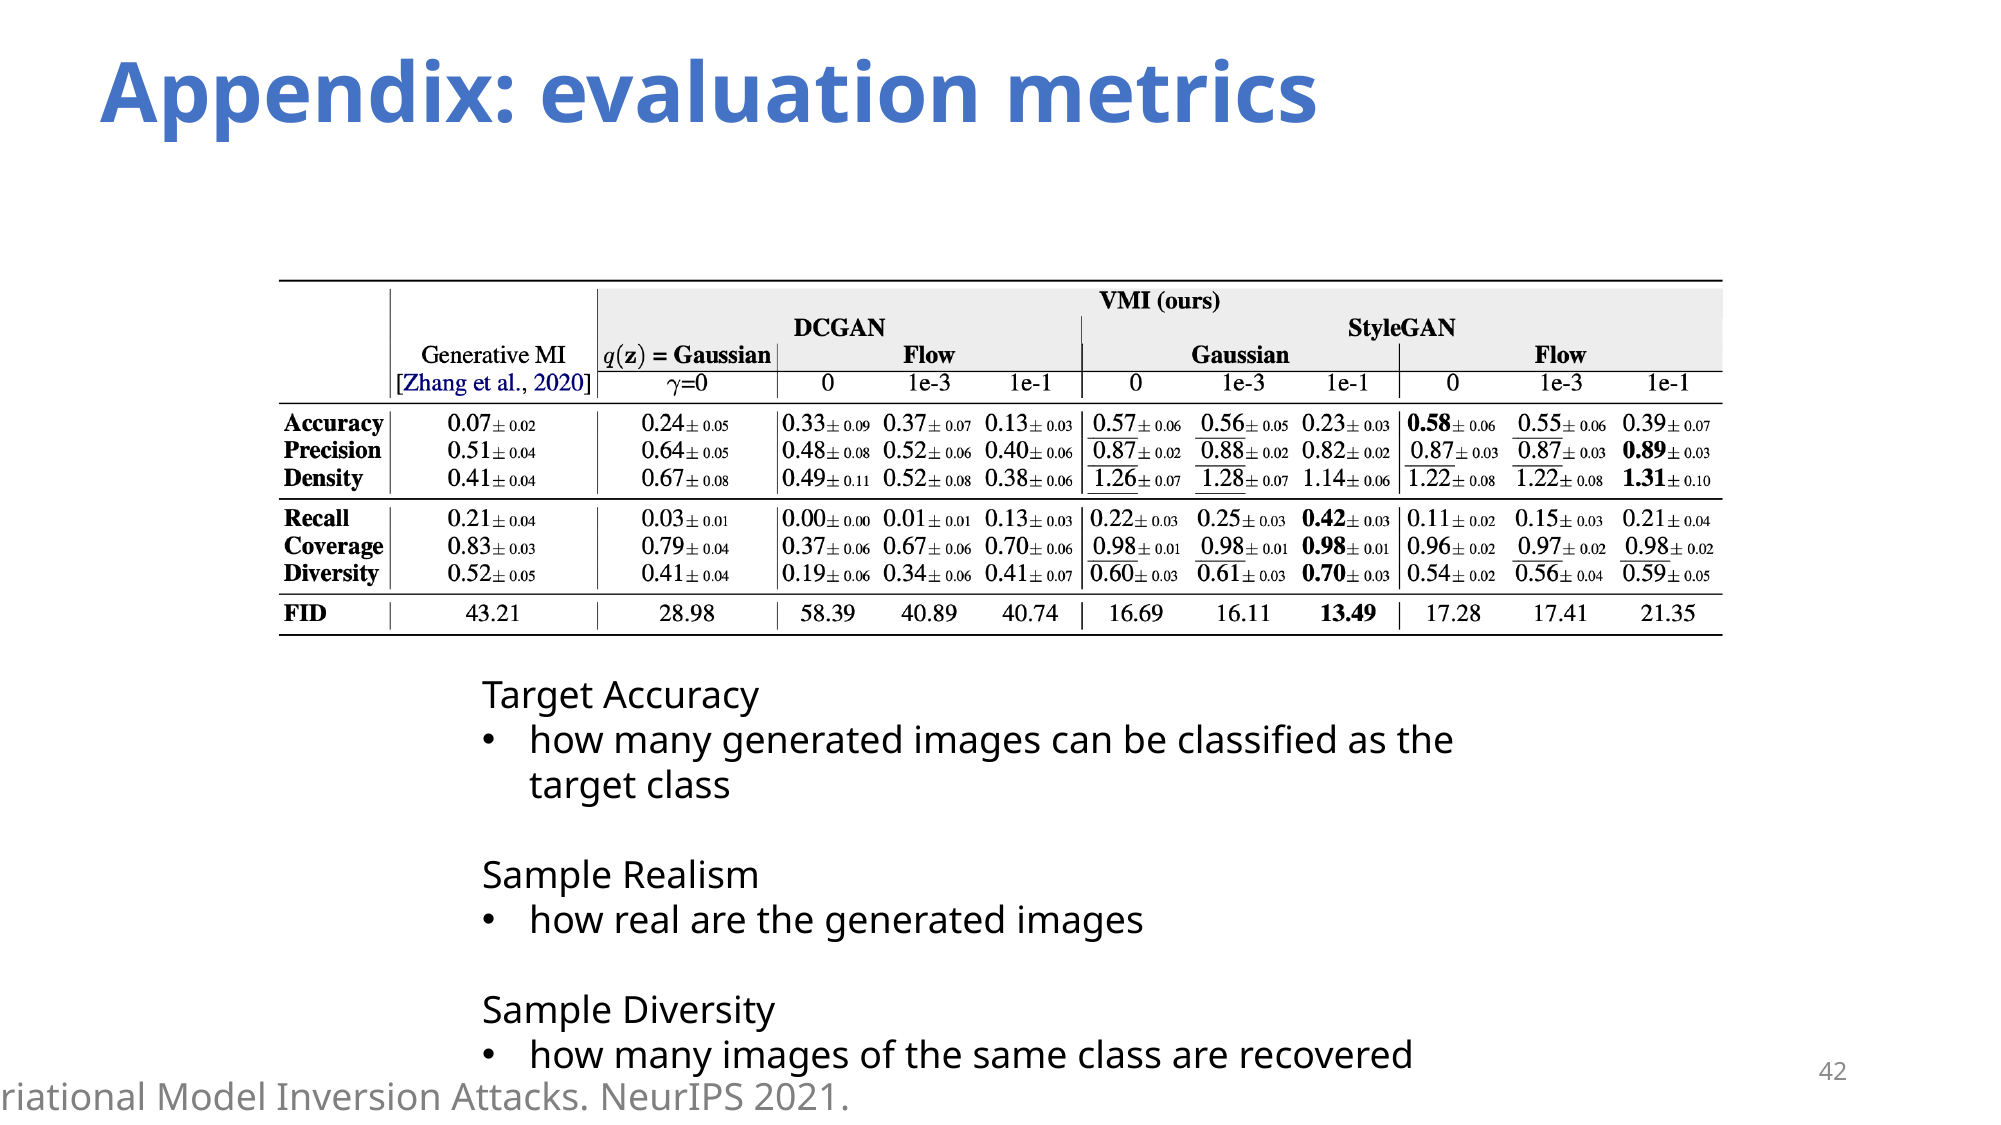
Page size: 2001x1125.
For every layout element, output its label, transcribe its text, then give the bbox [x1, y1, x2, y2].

text_box Target Accuracy how many generated images can be classified as the target class Sample Realism how real are the generated images Sample Diversity how many images of the same class are recovered [467, 663, 1533, 1083]
slide_number 42 [1412, 1042, 1863, 1103]
text_box Appendix: evaluation metrics [85, 0, 1843, 193]
picture [269, 268, 1731, 646]
text_box Variational Model Inversion Attacks. NeurIPS 2021. [0, 1065, 865, 1125]
